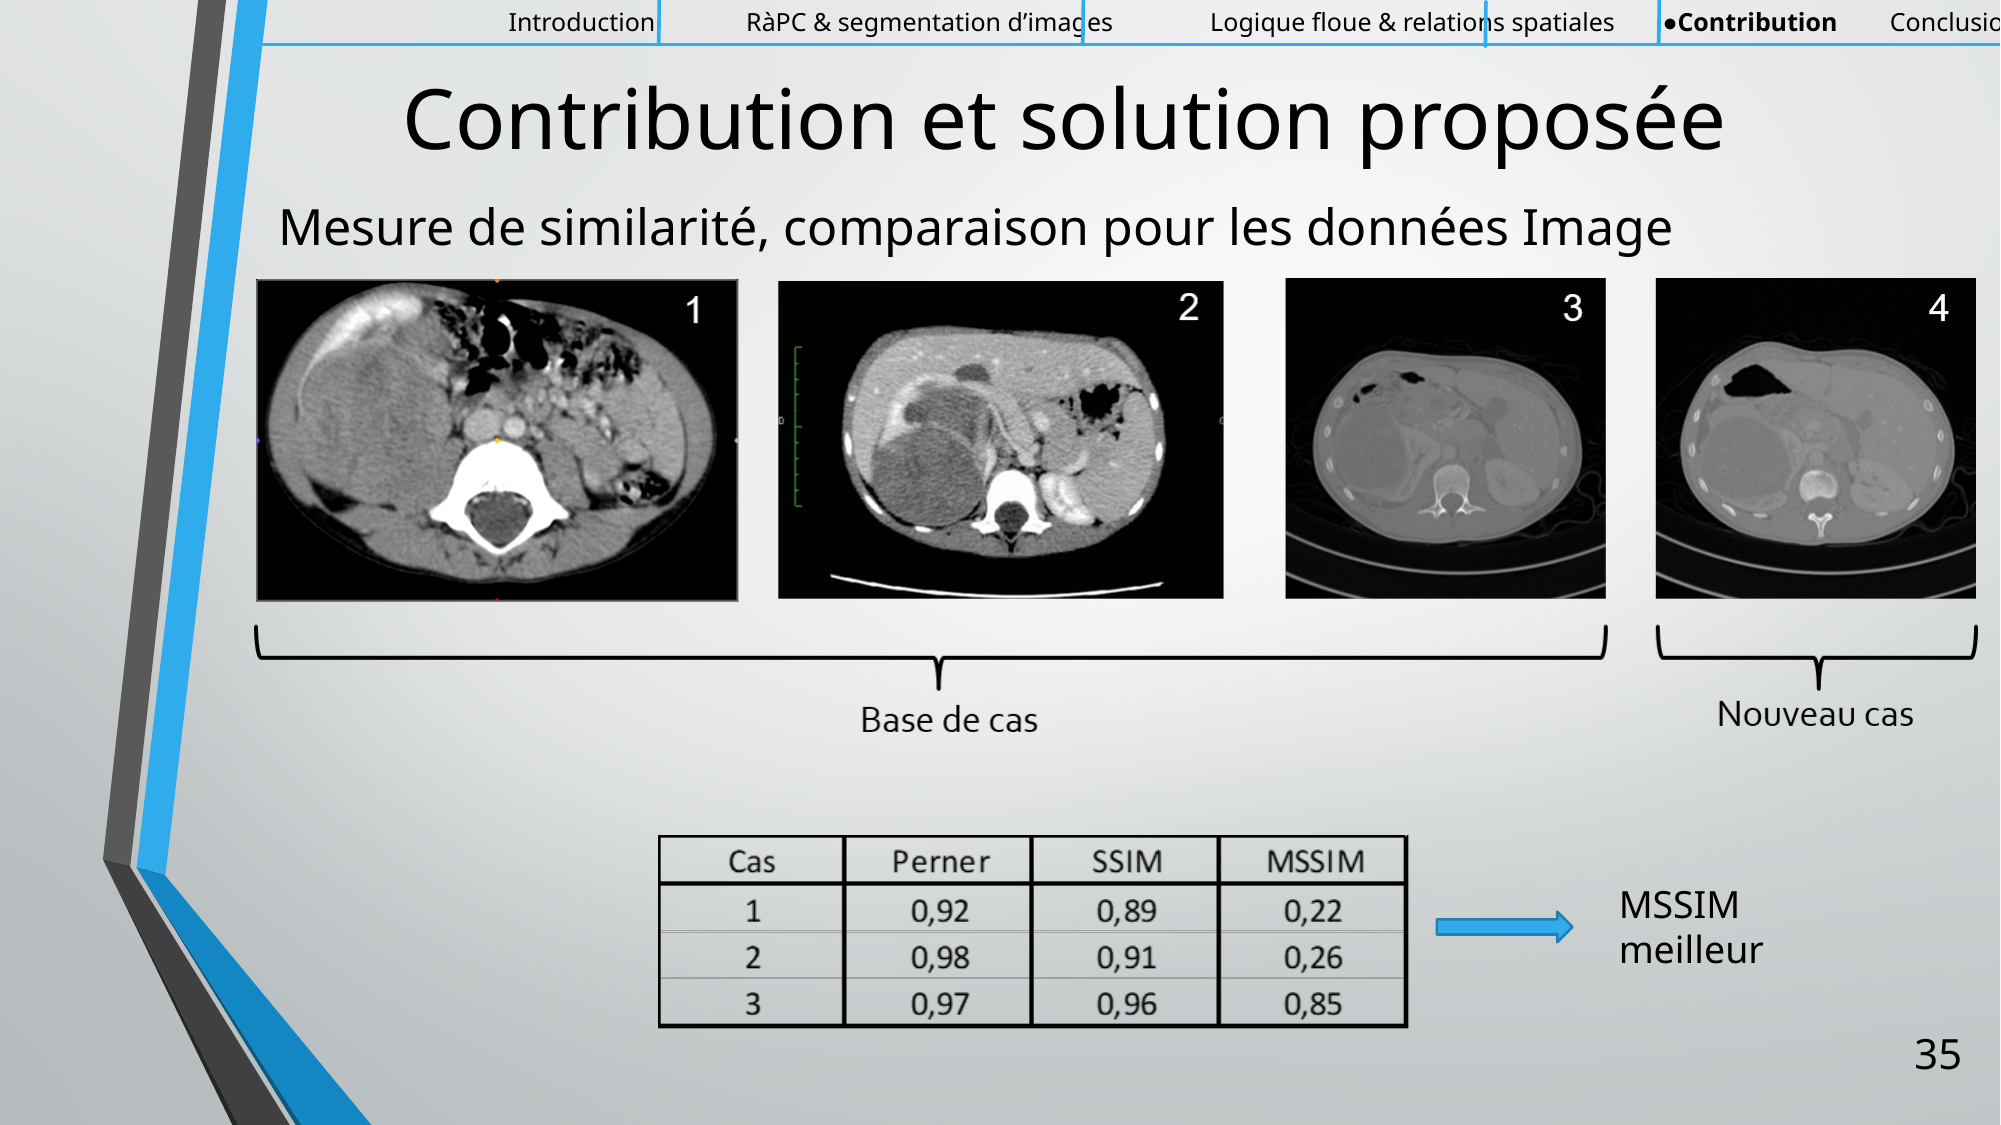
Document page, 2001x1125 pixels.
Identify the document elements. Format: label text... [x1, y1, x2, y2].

list Mesure de similarité, comparaison pour les données Image [263, 766, 1927, 997]
picture [658, 835, 1410, 1031]
list Mesure de similarité, comparaison pour les données Image [263, 188, 1927, 271]
text_box Introduction RàPC & segmentation d’images Logique floue & relations spatiales ●Contribution Conclusion [472, 0, 657, 43]
picture [253, 271, 1978, 766]
text_box Introduction RàPC & segmentation d’images Logique floue & relations spatiales ●Contribution Conclusion [661, 0, 1081, 43]
text_box MSSIM meilleur [1604, 873, 1828, 979]
text_box [1435, 910, 1574, 944]
slide_number 35 [1886, 1026, 1978, 1086]
title Contribution et solution proposée [243, 44, 1887, 189]
text_box Introduction RàPC & segmentation d’images Logique floue & relations spatiales ●Contribution Conclusion [1085, 0, 1484, 43]
text_box Introduction RàPC & segmentation d’images Logique floue & relations spatiales ●Contribution Conclusion [1661, 0, 2000, 43]
text_box Introduction RàPC & segmentation d’images Logique floue & relations spatiales ●Contribution Conclusion [1488, 0, 1657, 43]
